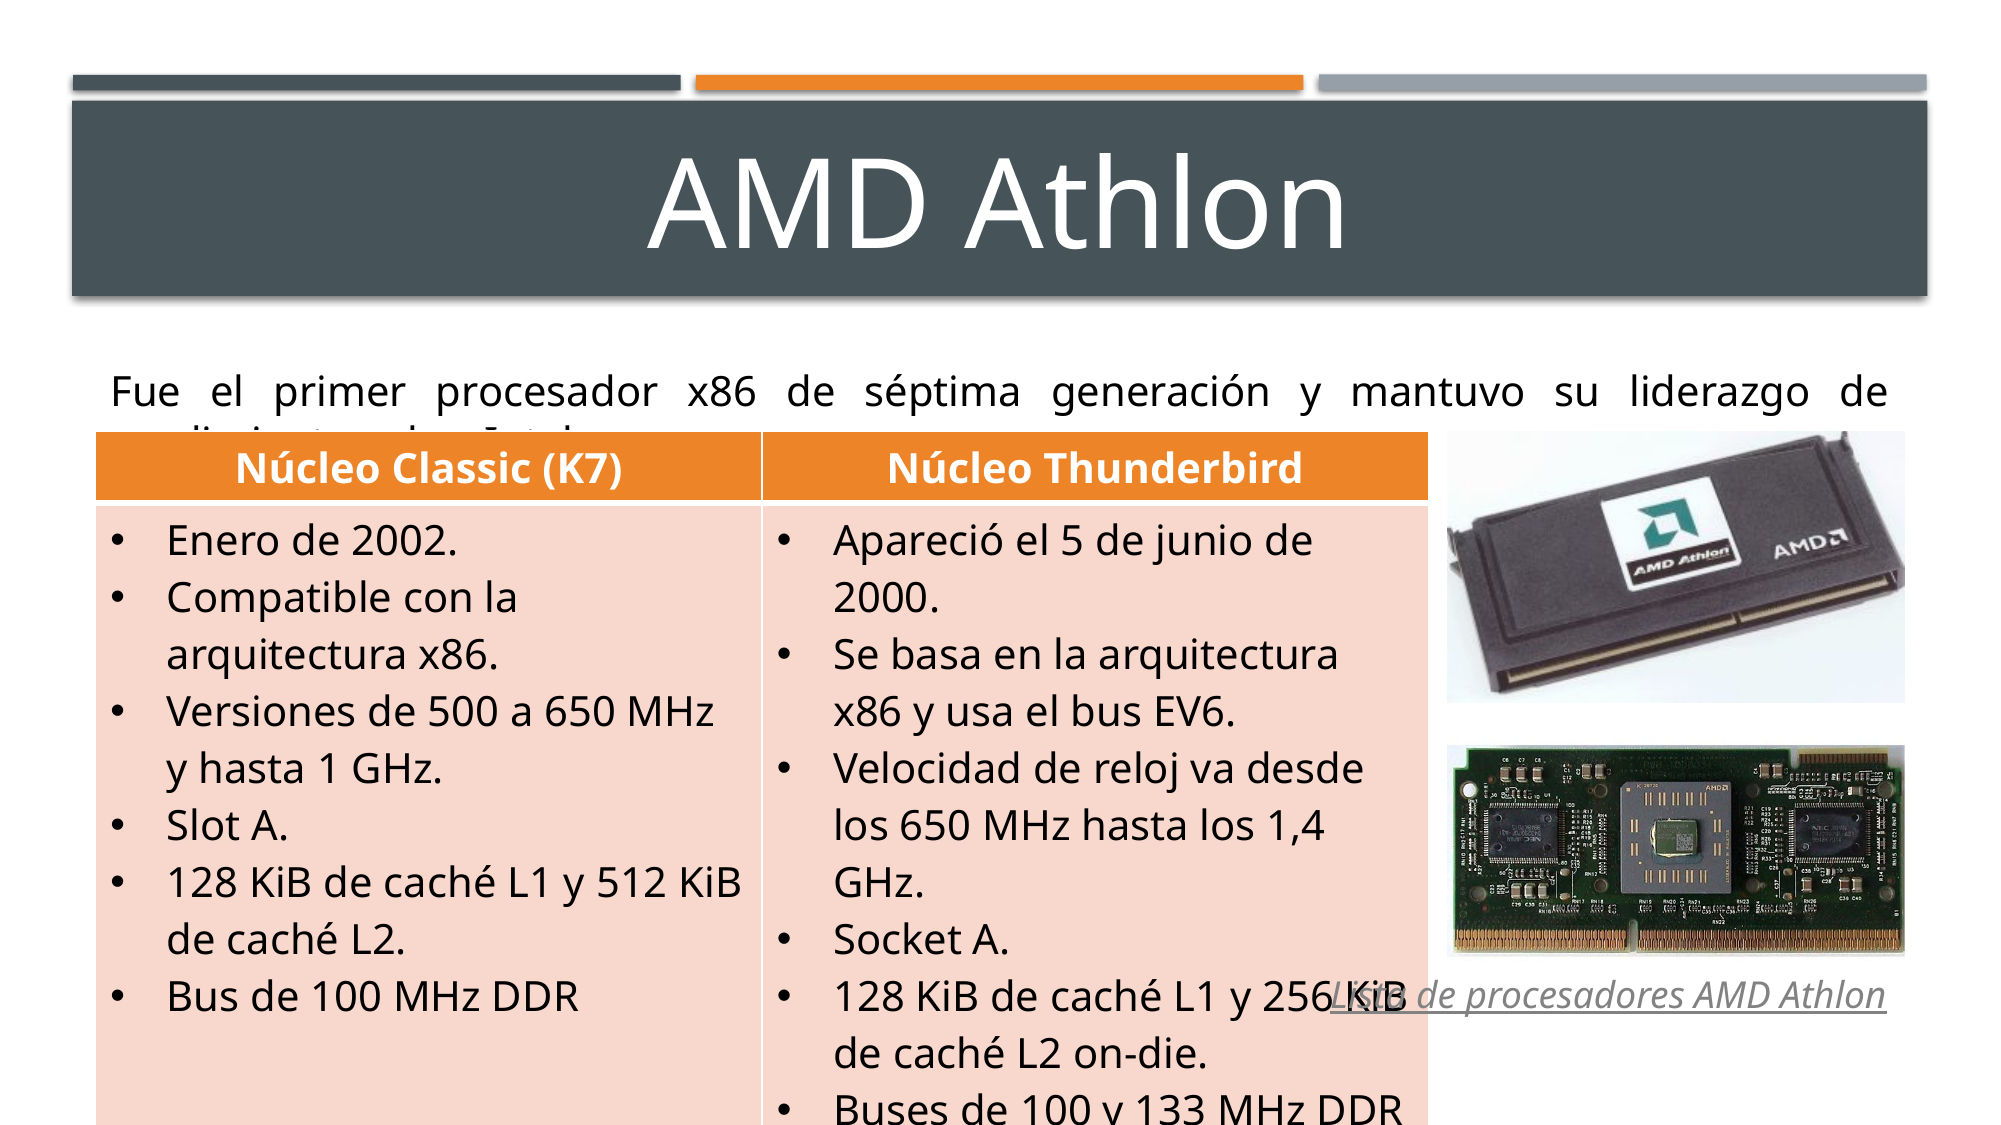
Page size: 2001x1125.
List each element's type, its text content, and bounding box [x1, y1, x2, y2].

list Fue el primer procesador x86 de séptima generación y mantuvo su liderazgo de rendimiento sobre Intel. [95, 357, 1905, 961]
table_cell Apareció el 5 de junio de 2000. Se basa en la arquitectura x86 y usa el bus EV6. Velocidad de reloj va desde los 650 MHz hasta los 1,4 GHz. Socket A. 128 KiB de caché L1 y 256 KiB de caché L2 on-die. Buses de 100 y 133 MHz DDR [763, 506, 1428, 1125]
table_header Núcleo Classic (K7) [96, 432, 761, 500]
text_box Lista de procesadores AMD Athlon [1278, 961, 1905, 1027]
title AMD Athlon [95, 115, 1905, 282]
table_header Núcleo Thunderbird [763, 432, 1428, 500]
picture [1446, 739, 1906, 962]
picture [1446, 431, 1906, 704]
table_cell Enero de 2002. Compatible con la arquitectura x86. Versiones de 500 a 650 MHz y hasta 1 GHz. Slot A. 128 KiB de caché L1 y 512 KiB de caché L2. Bus de 100 MHz DDR [96, 506, 761, 1125]
